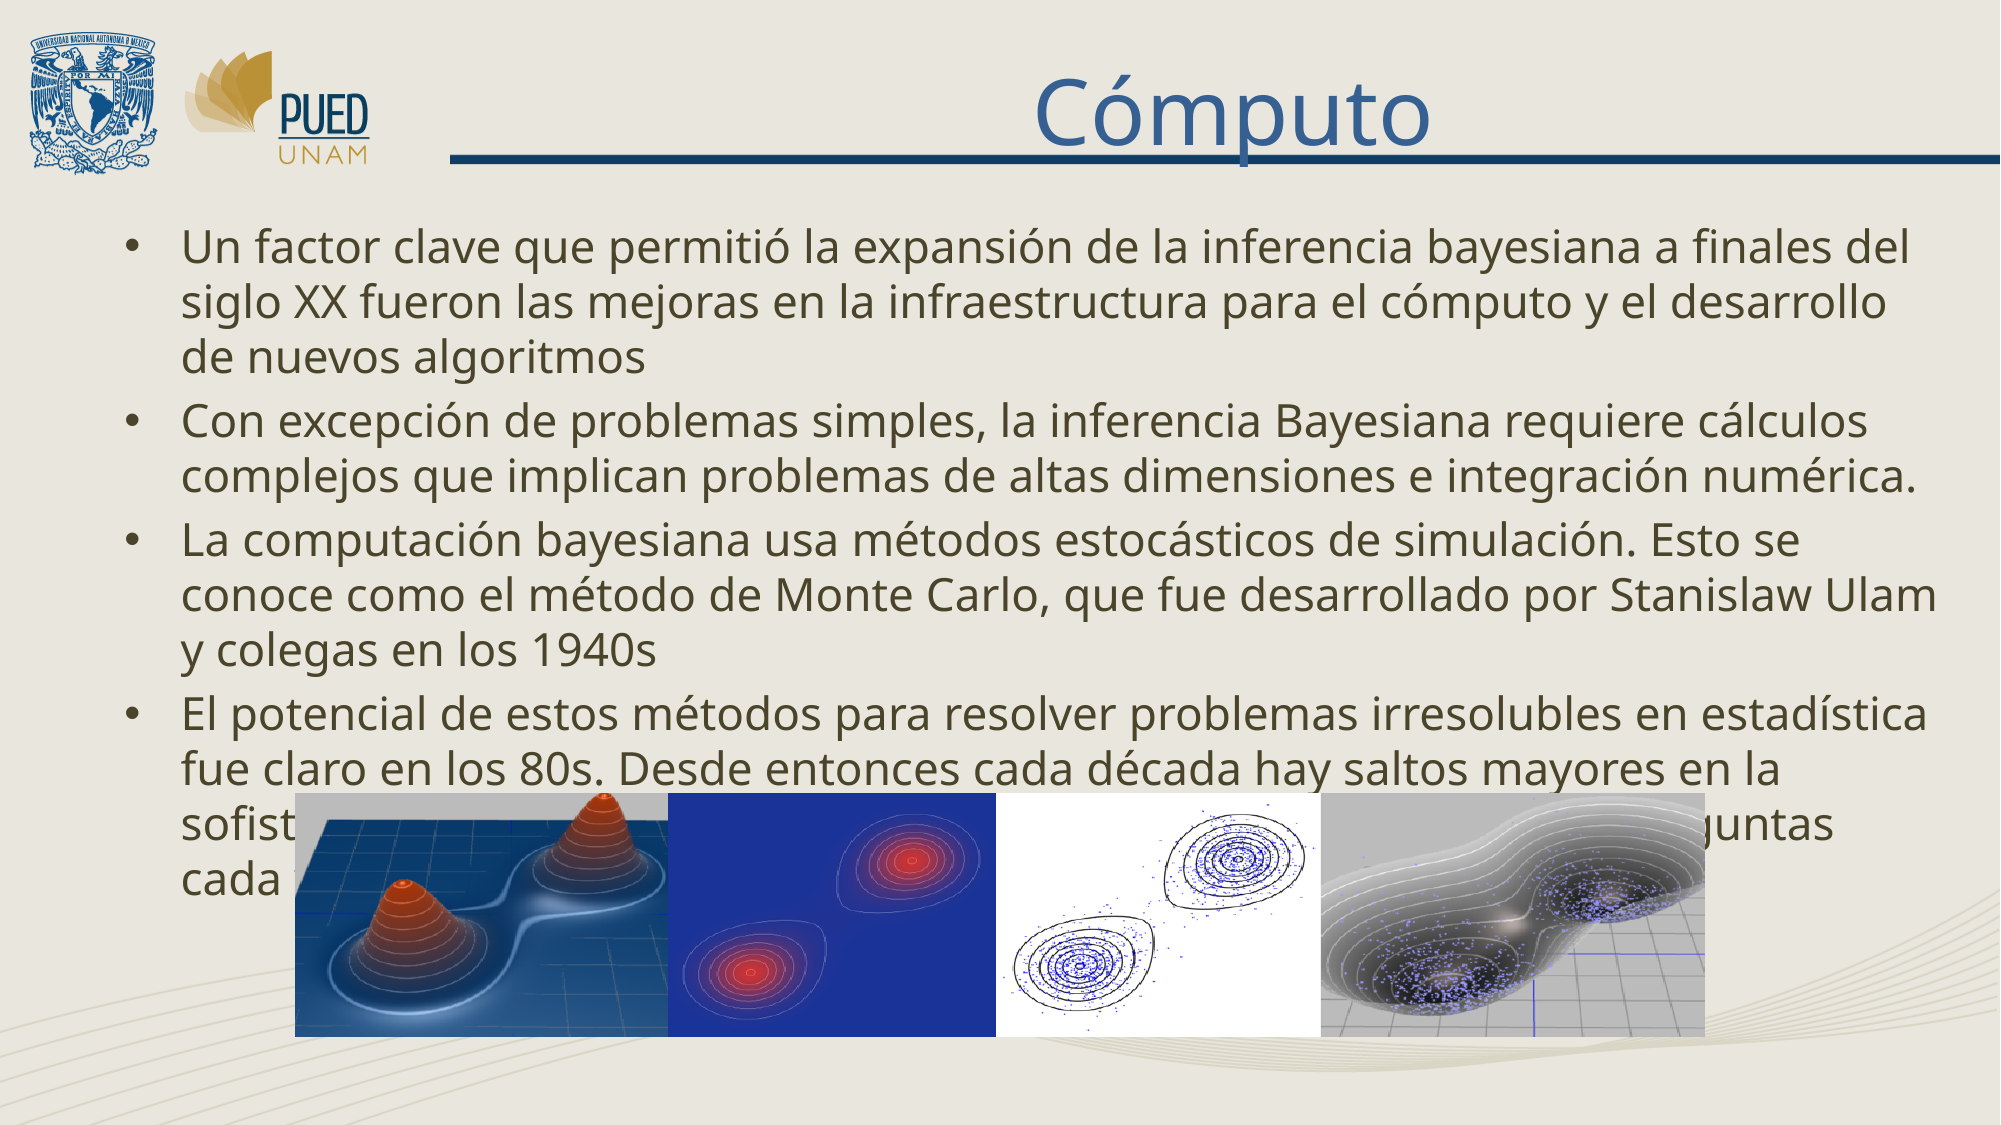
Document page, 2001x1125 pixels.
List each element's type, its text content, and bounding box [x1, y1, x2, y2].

list Un factor clave que permitió la expansión de la inferencia bayesiana a finales del siglo XX fueron las mejoras en la infraestructura para el cómputo y el desarrollo de nuevos algoritmos Con excepción de problemas simples, la inferencia Bayesiana requiere cálculos complejos que implican problemas de altas dimensiones e integración numérica. La computación bayesiana usa métodos estocásticos de simulación. Esto se conoce como el método de Monte Carlo, que fue desarrollado por Stanislaw Ulam y colegas en los 1940s El potencial de estos métodos para resolver problemas irresolubles en estadística fue claro en los 80s. Desde entonces cada década hay saltos mayores en la sofisticación y eficiencia de los algoritmos existentes para resolver preguntas cada vez más complejas [99, 210, 1959, 858]
title Cómputo [566, 45, 1900, 174]
picture [0, 0, 2000, 1125]
